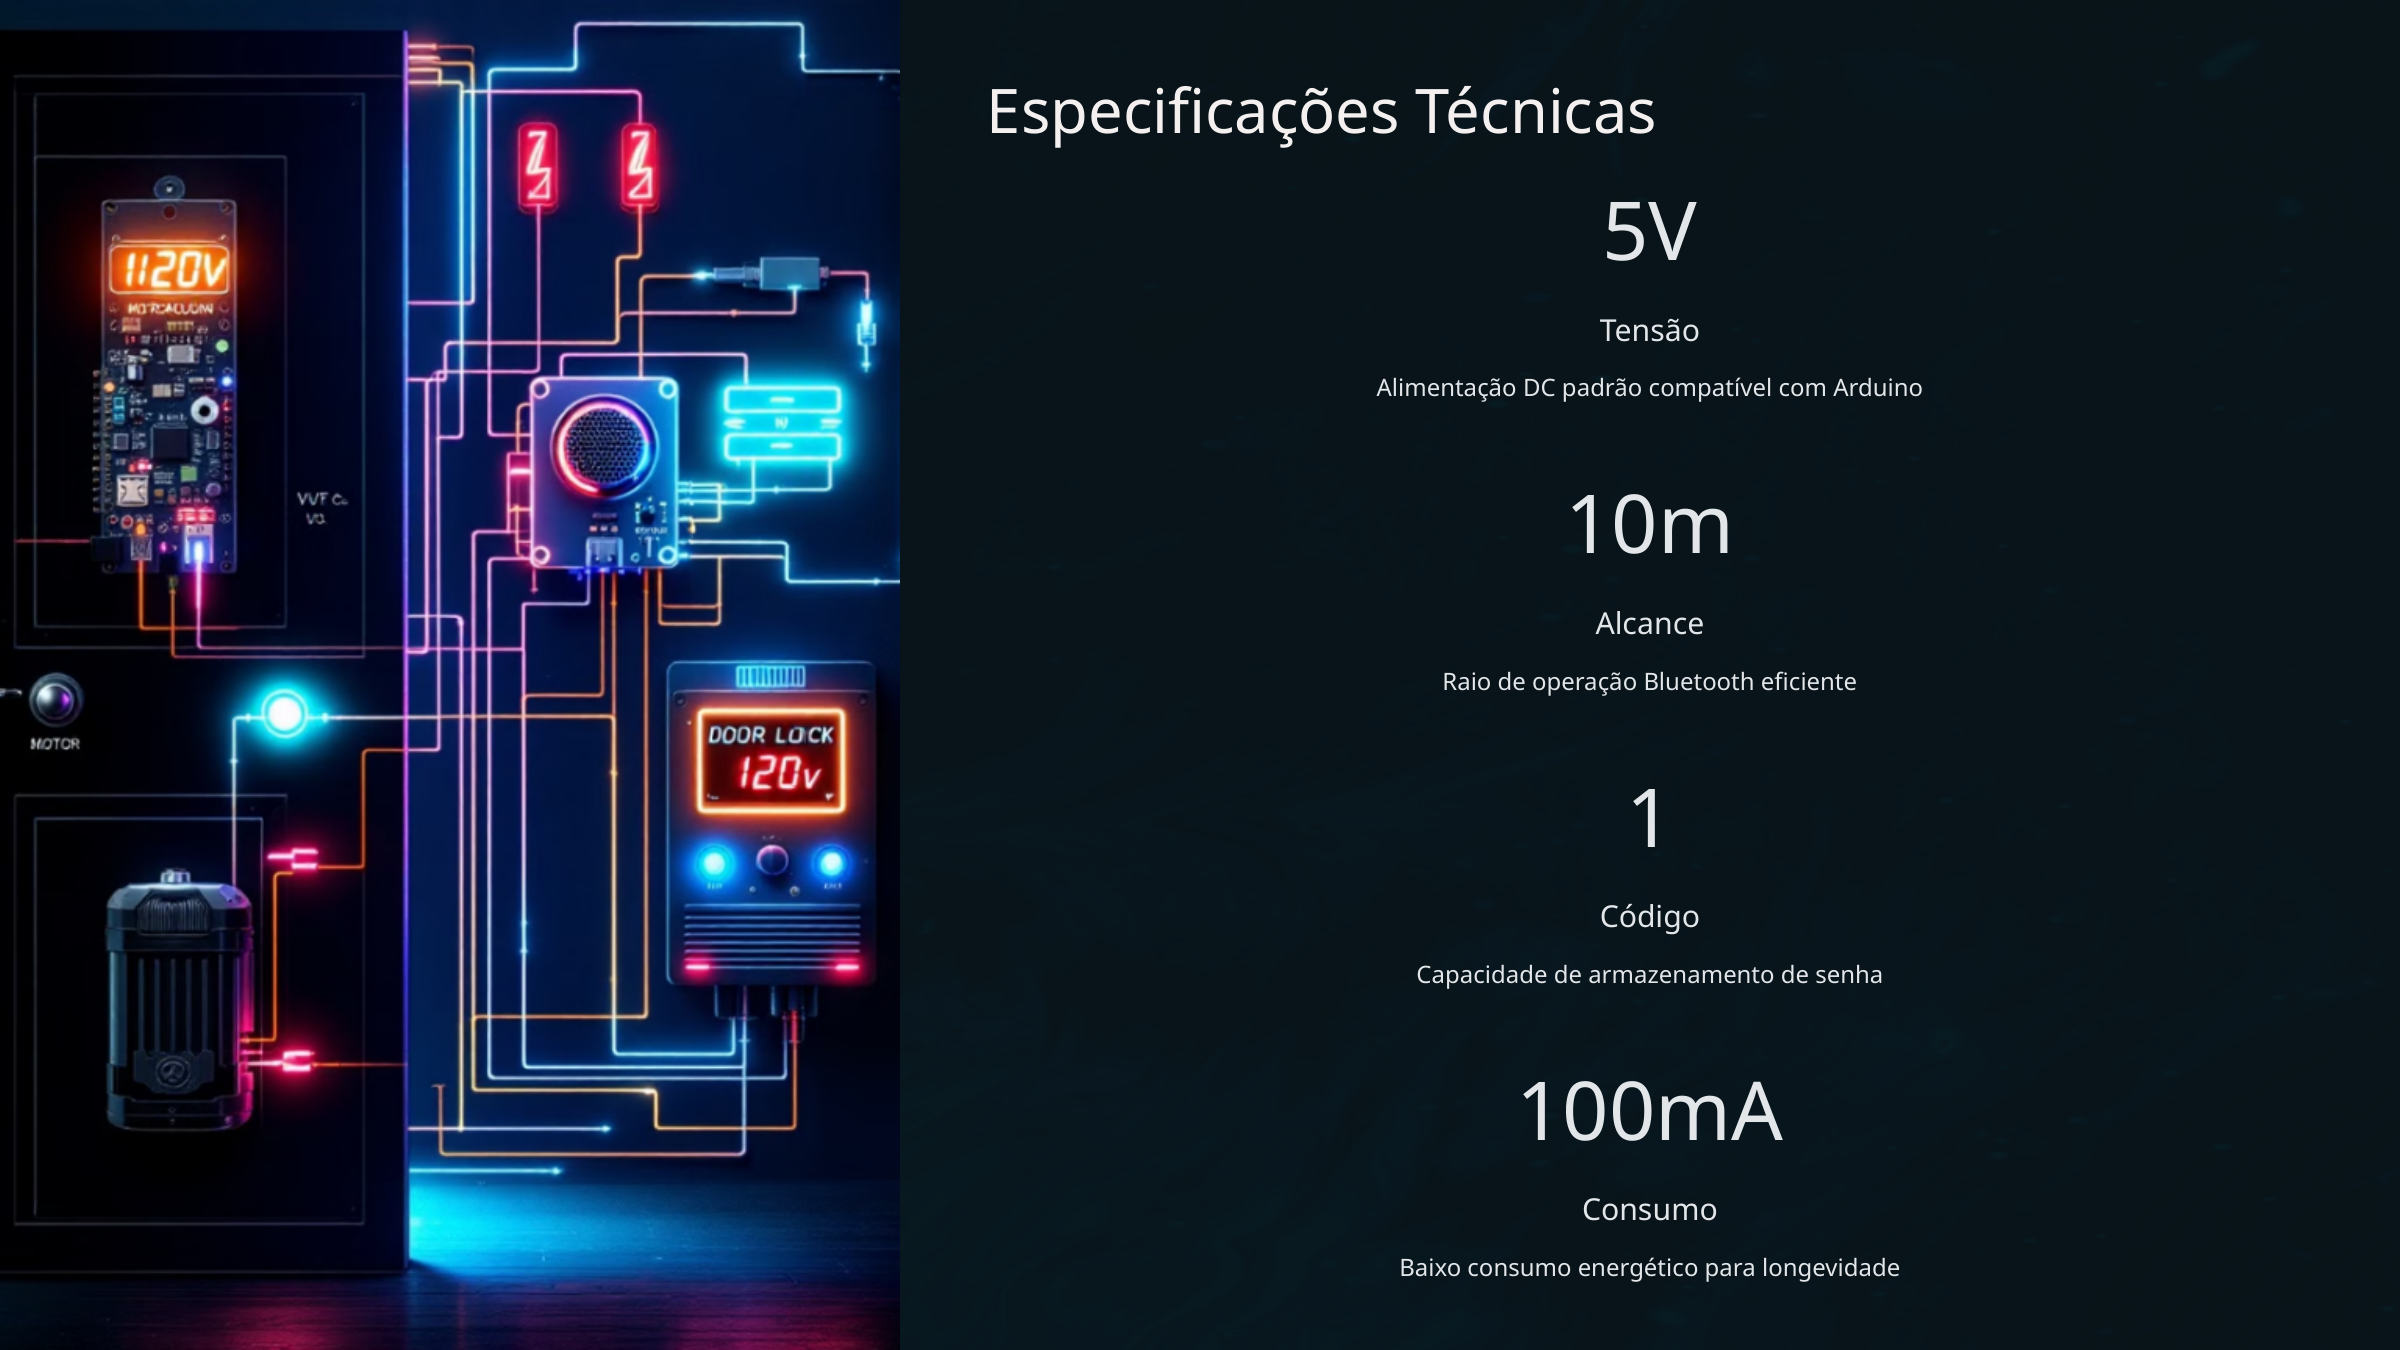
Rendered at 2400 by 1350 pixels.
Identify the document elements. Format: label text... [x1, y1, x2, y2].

text_box Alcance [1494, 601, 1806, 641]
text_box Alimentação DC padrão compatível com Arduino [986, 362, 2314, 402]
text_box Capacidade de armazenamento de senha [986, 948, 2314, 989]
text_box Raio de operação Bluetooth eficiente [986, 655, 2314, 696]
text_box 5V [986, 195, 2314, 278]
picture [0, 0, 900, 1350]
text_box 100mA [986, 1075, 2314, 1158]
text_box Tensão [1494, 308, 1806, 348]
text_box 10m [986, 488, 2314, 571]
text_box Baixo consumo energético para longevidade [986, 1241, 2314, 1282]
text_box Consumo [1494, 1188, 1806, 1227]
text_box Código [1494, 895, 1806, 934]
text_box 1 [986, 782, 2314, 864]
text_box Especificações Técnicas [986, 68, 1700, 146]
